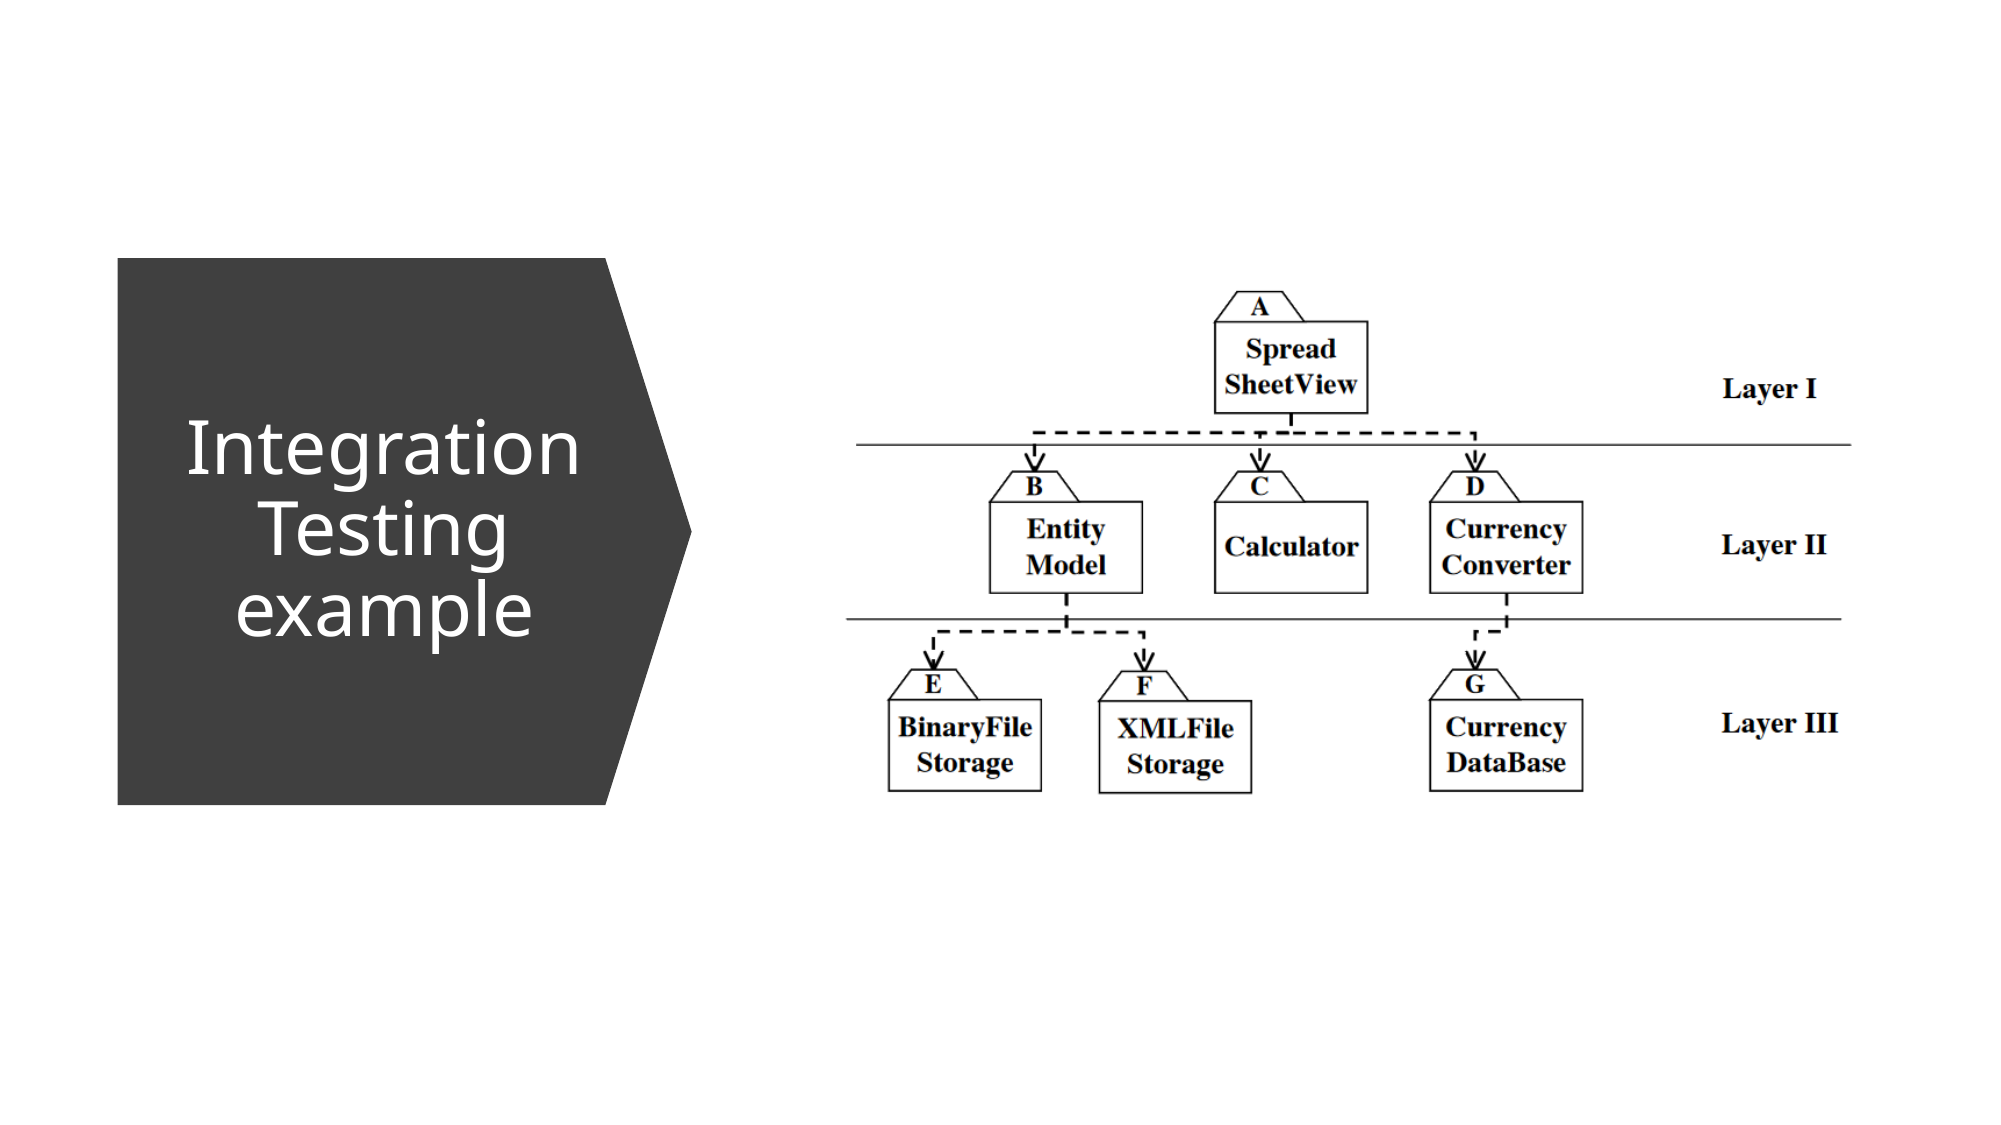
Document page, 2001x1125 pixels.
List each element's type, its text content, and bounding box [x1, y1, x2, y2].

picture [783, 262, 1897, 862]
text_box [116, 256, 694, 807]
title Integration Testing example [168, 322, 601, 741]
